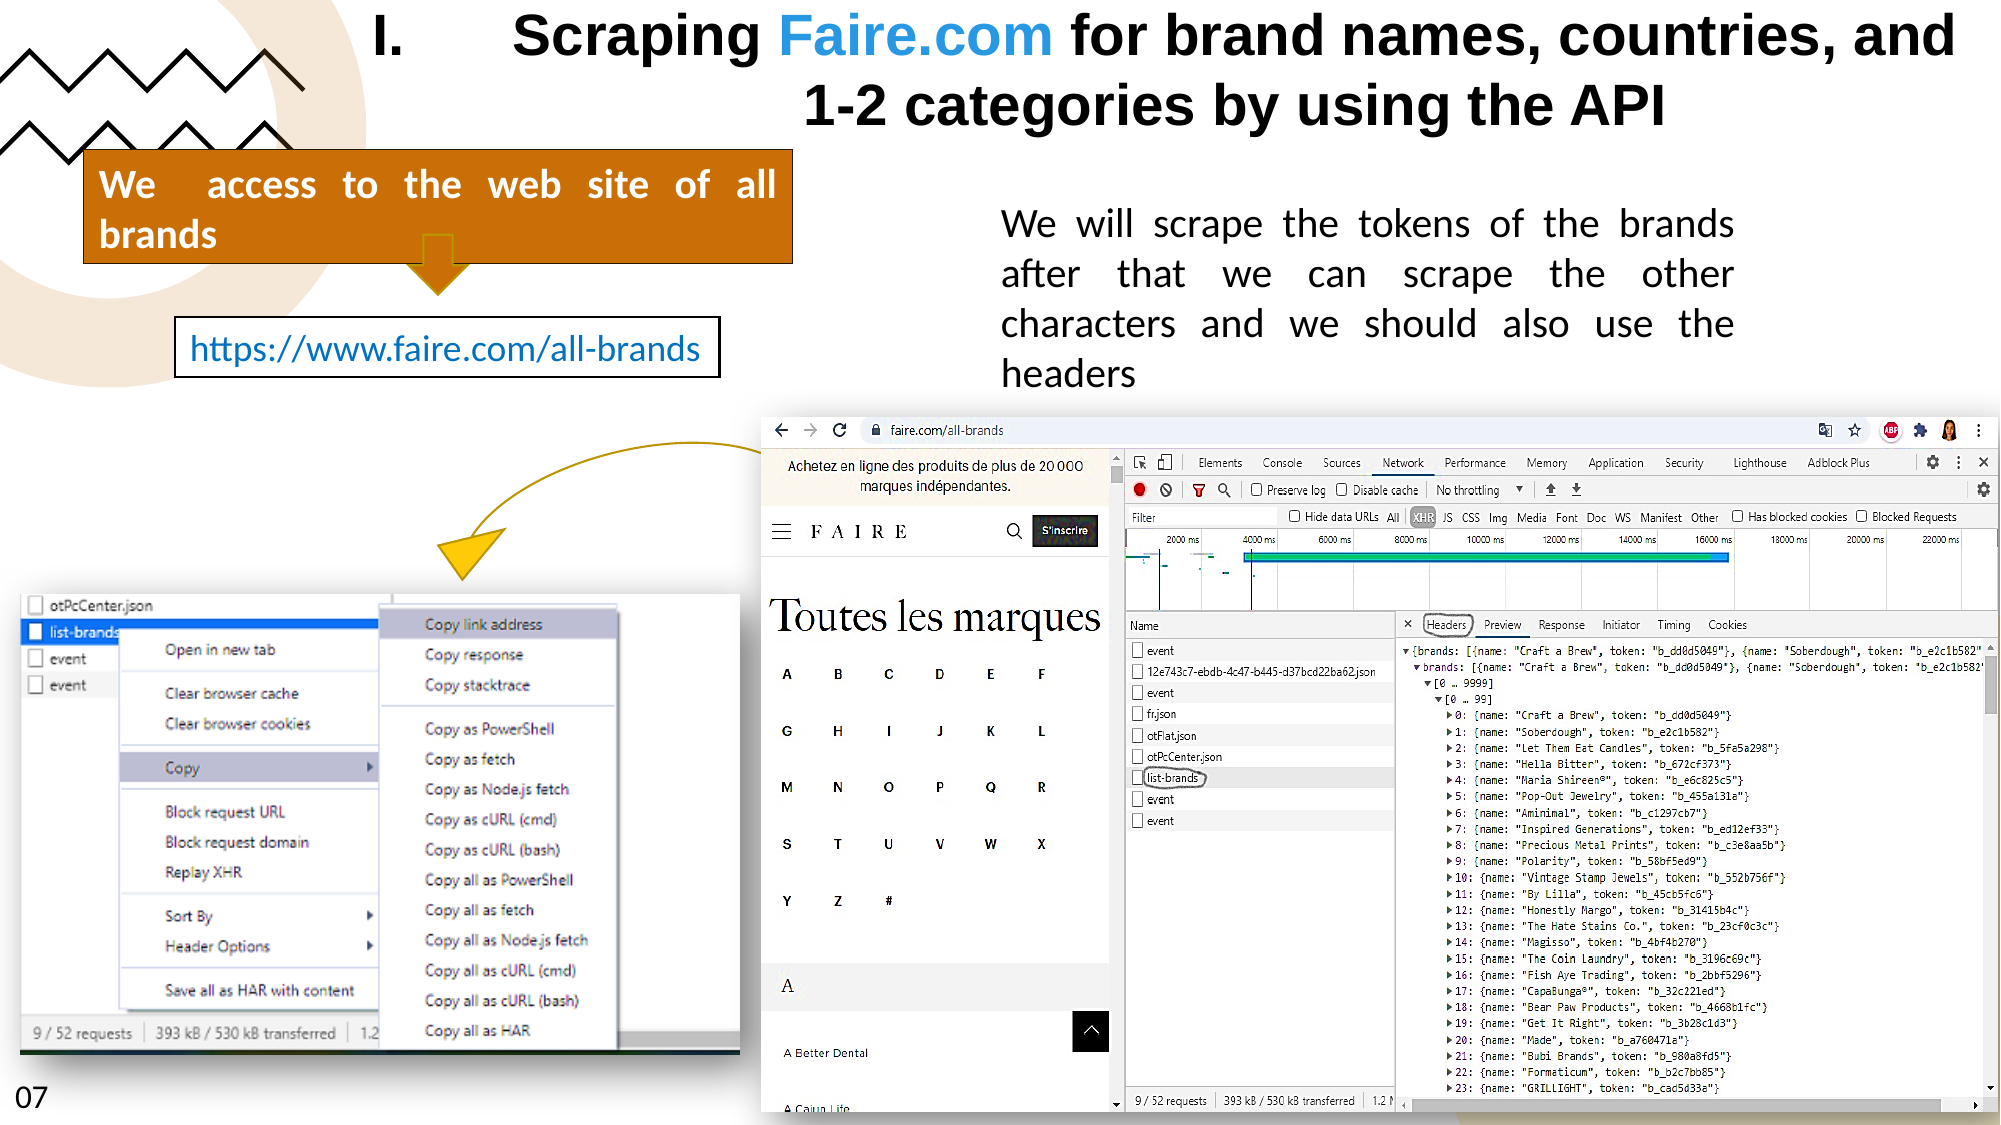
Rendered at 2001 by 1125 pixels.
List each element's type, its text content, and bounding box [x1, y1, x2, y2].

picture [761, 417, 1998, 1112]
text_box [406, 233, 470, 297]
text_box [436, 441, 745, 576]
text_box We will scrape the tokens of the brands after that we can scrape the other characters and we should also use the headers [986, 188, 1750, 400]
text_box We access to the web site of all brands [83, 149, 793, 264]
text_box https://www.faire.com/all-brands [174, 316, 721, 378]
picture [20, 594, 740, 1055]
title Scraping Faire.com for brand names, countries, and 1-2 categories by using the API [330, 28, 2000, 177]
slide_number 07 [0, 1065, 450, 1125]
